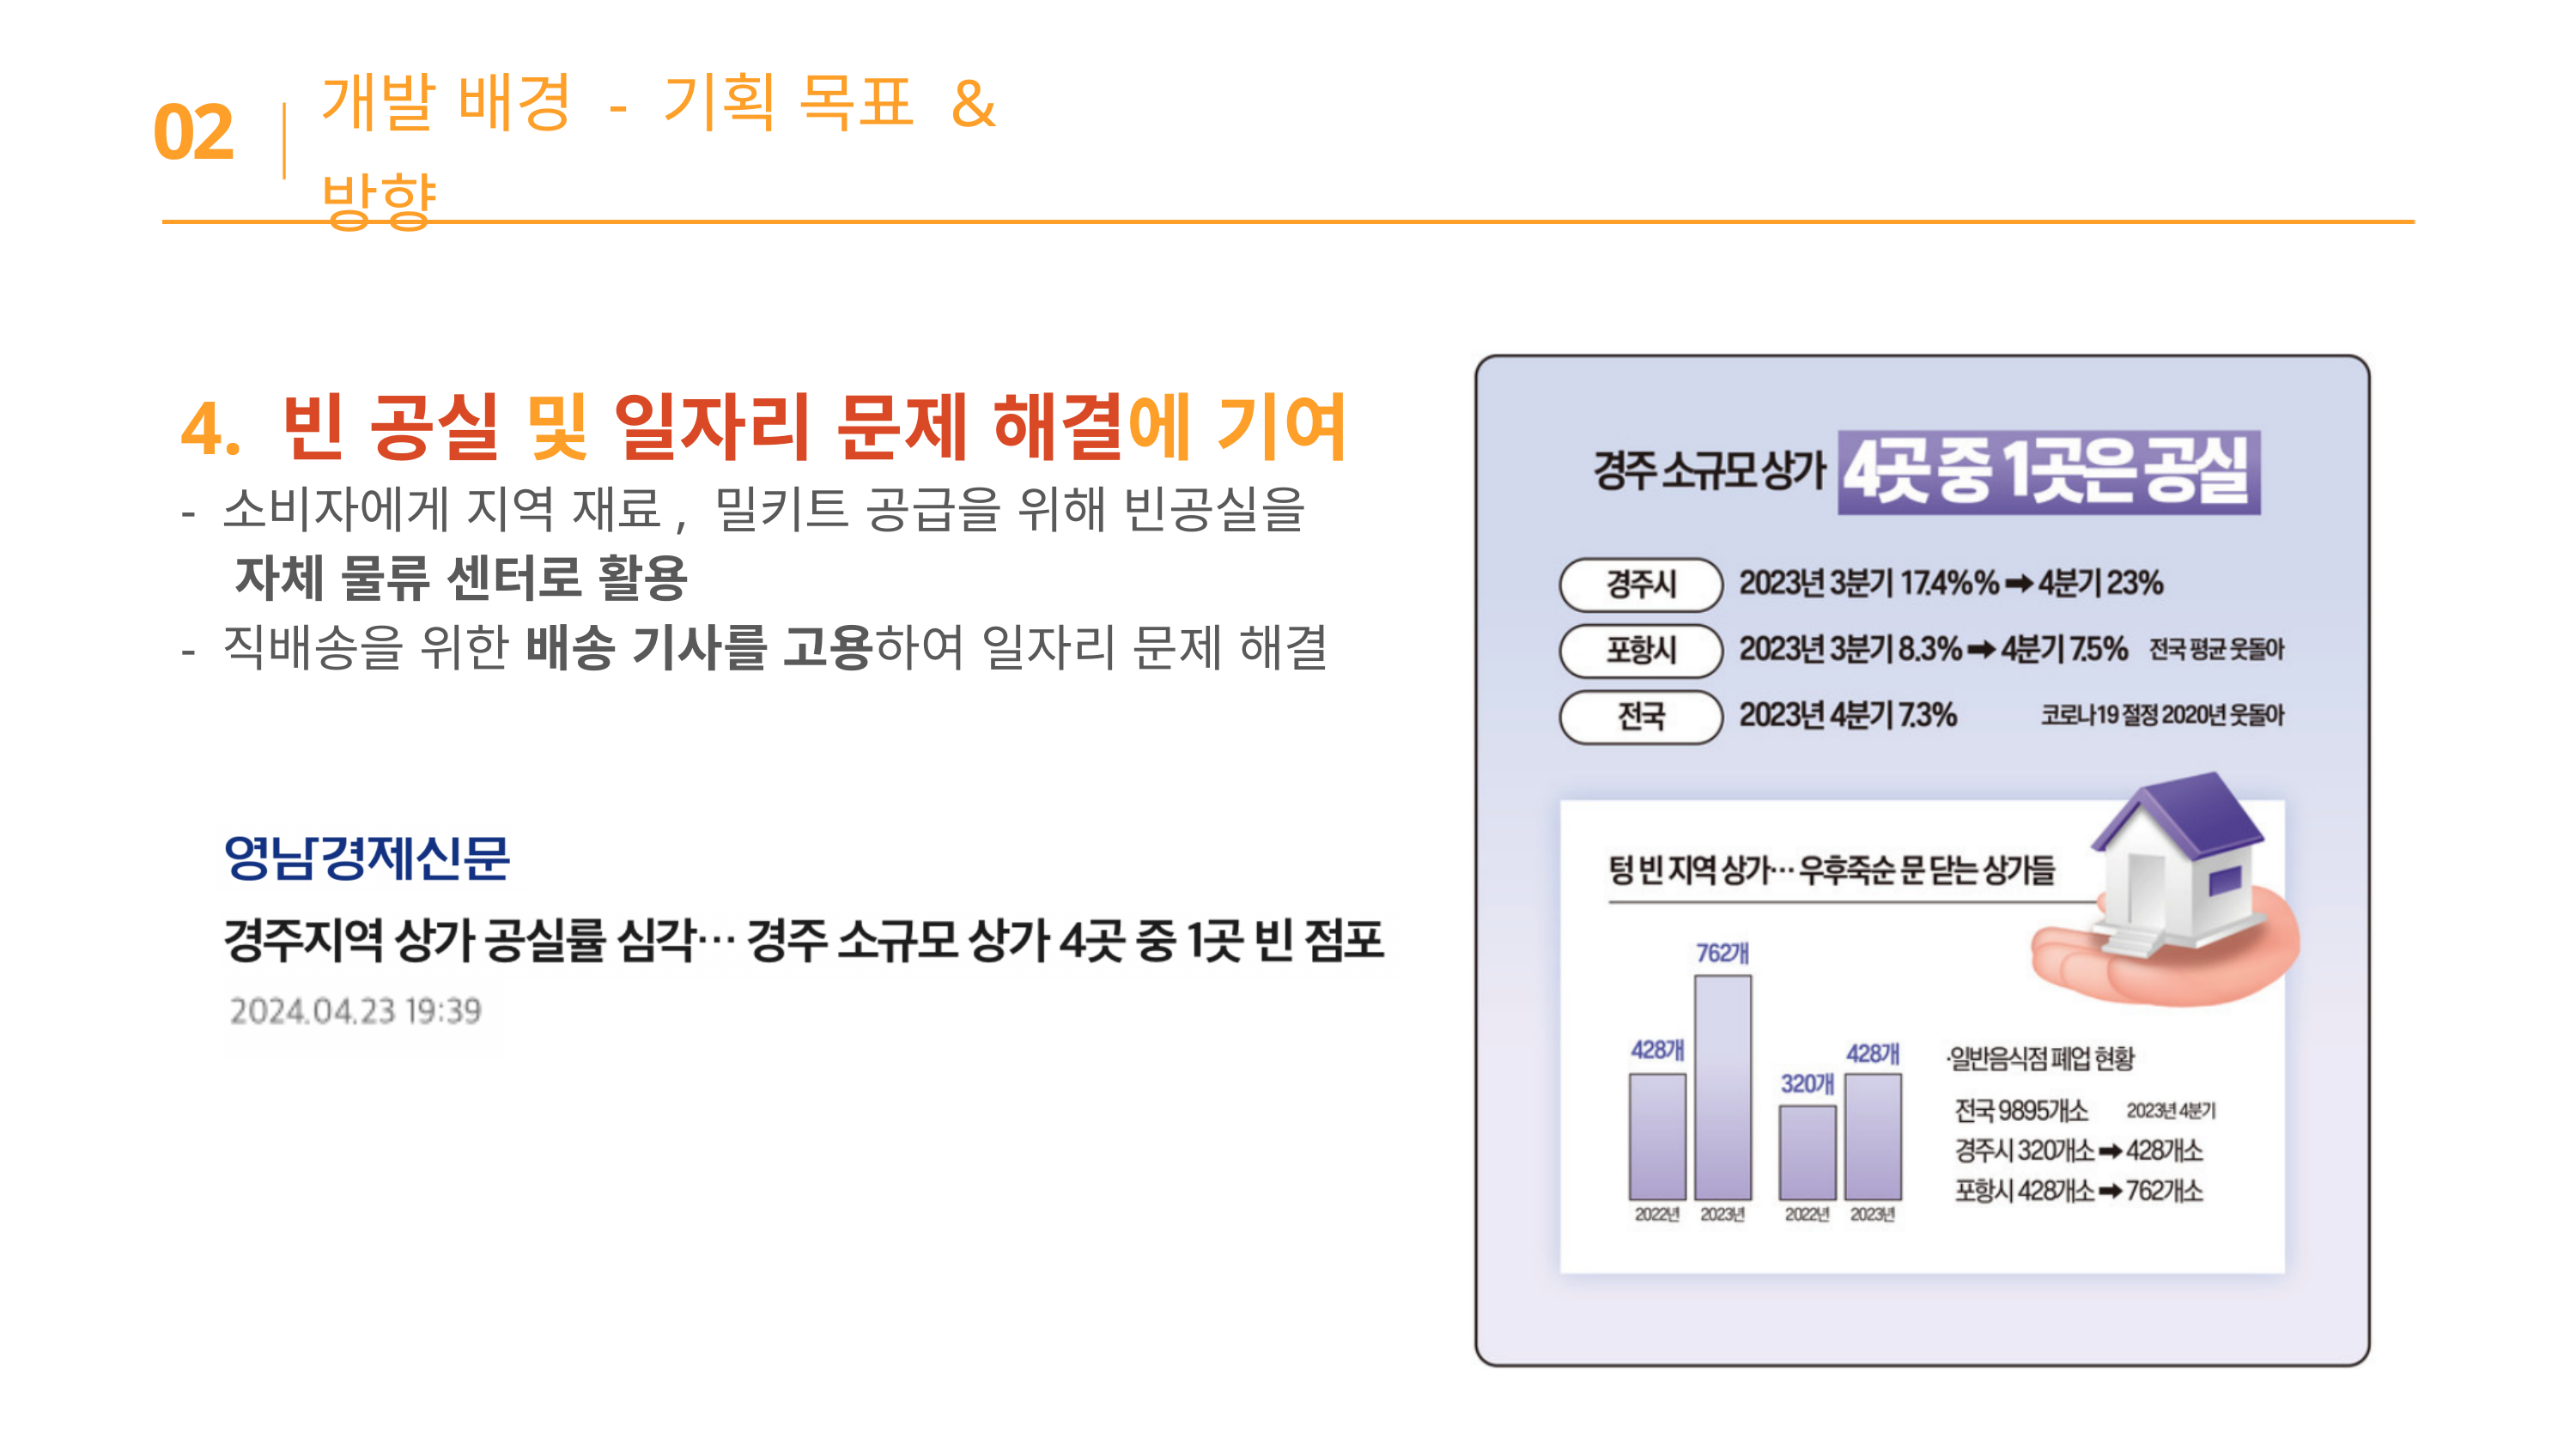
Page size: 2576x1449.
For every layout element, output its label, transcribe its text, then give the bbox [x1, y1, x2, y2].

picture [214, 822, 528, 894]
text_box 개발 배경 - 기획 목표 & 방향 [319, 94, 1097, 185]
picture [245, 139, 323, 143]
text_box 4. 빈 공실 및 일자리 문제 해결에 기여 - 소비자에게 지역 재료, 밀키트 공급을 위해 빈공실을 자체 물류 센터로 활용 - 직배송을 위한 배송 기사를 고용하여 일자리 문제 해결 [180, 367, 1415, 678]
picture [1452, 341, 2409, 1383]
picture [222, 910, 1400, 1058]
text_box 02 [152, 103, 290, 173]
picture [162, 219, 2415, 224]
